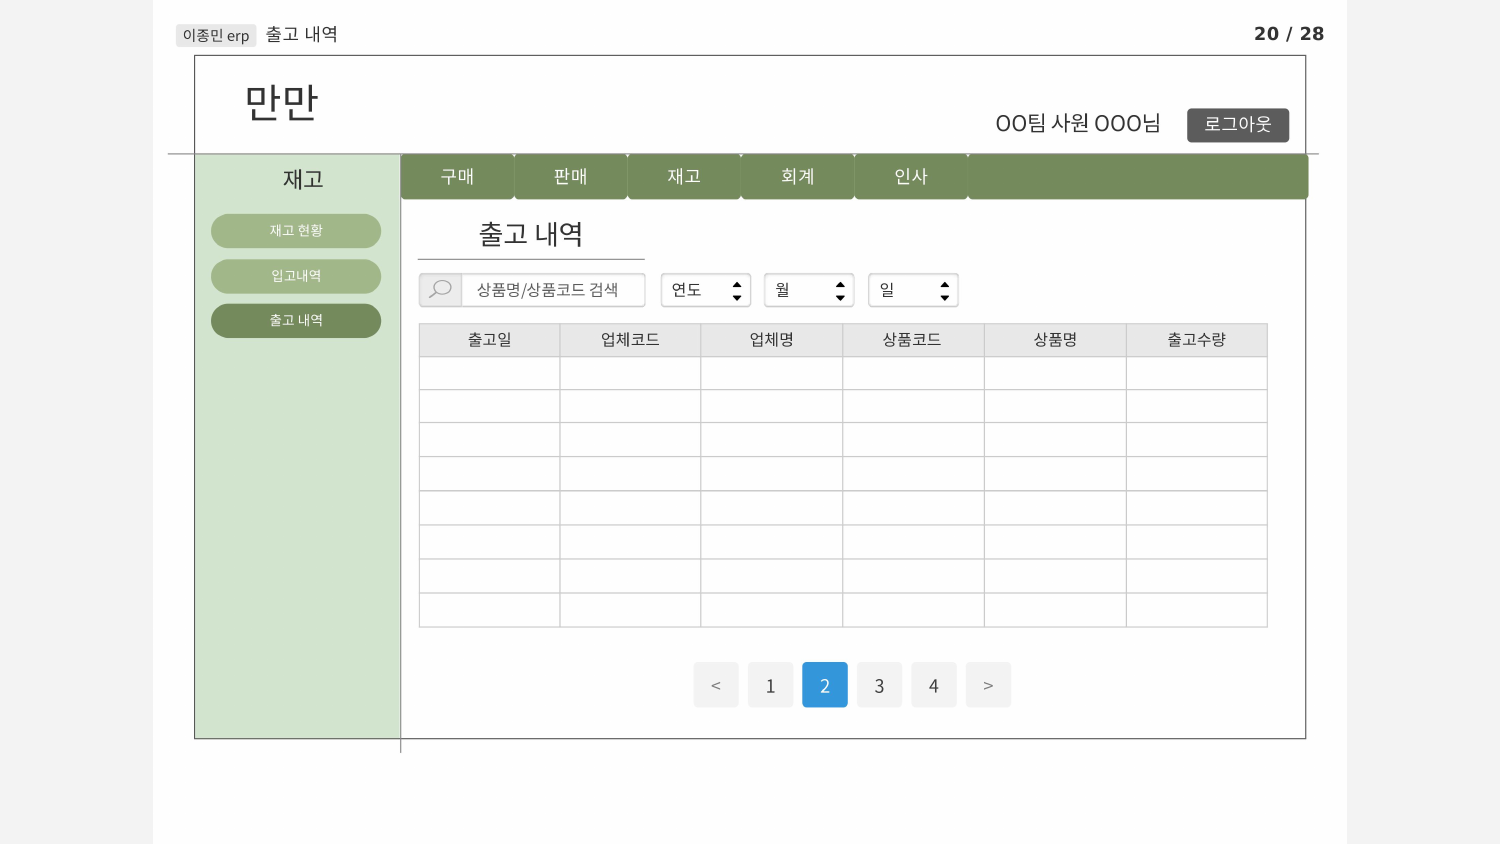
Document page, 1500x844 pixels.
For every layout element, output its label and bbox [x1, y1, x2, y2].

picture [152, 0, 1348, 844]
